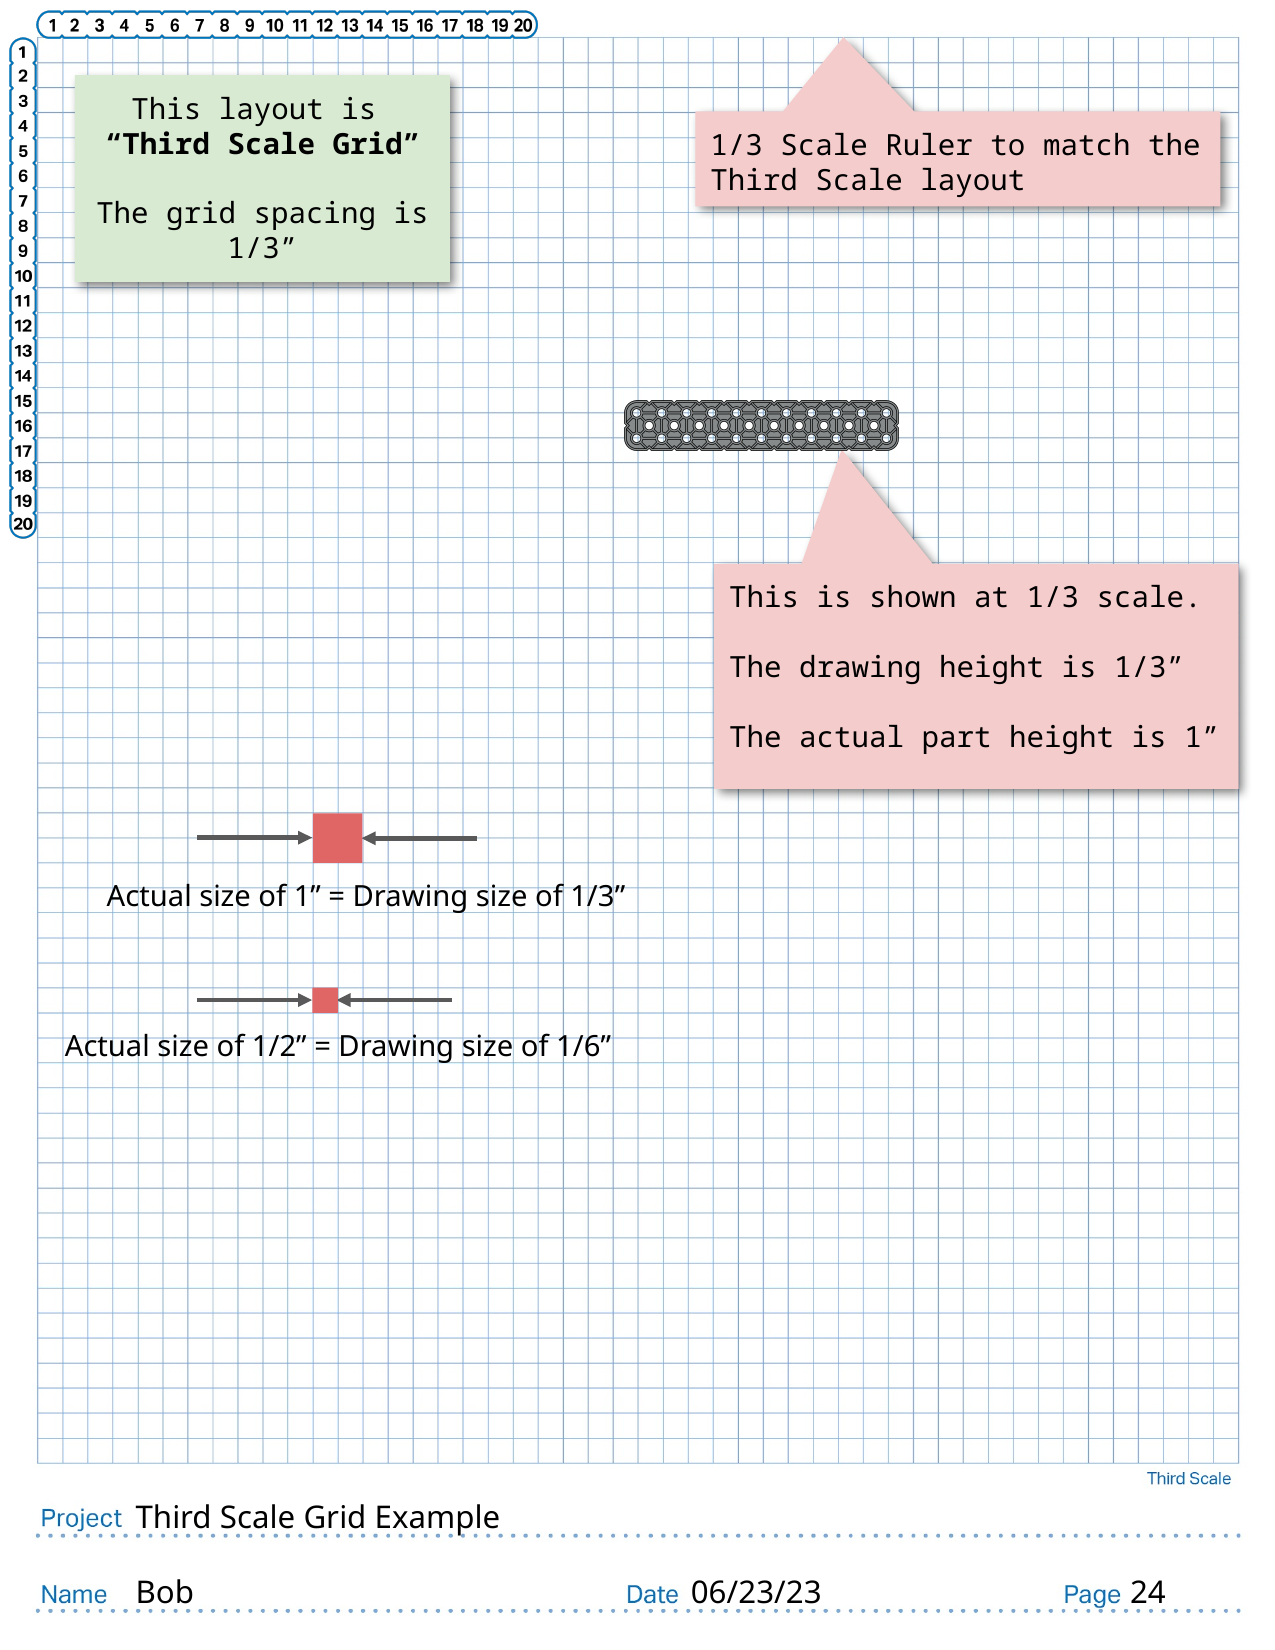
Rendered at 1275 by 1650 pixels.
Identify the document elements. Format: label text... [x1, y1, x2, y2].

text_box [312, 987, 338, 1013]
text_box This is shown at 1/3 scale. The drawing height is 1/3” The actual part height is 1” [714, 459, 1239, 789]
subtitle 24 [1130, 1571, 1242, 1608]
text_box 1/3 Scale Ruler to match the Third Scale layout [695, 37, 1221, 207]
subtitle Bob [135, 1571, 662, 1608]
title Third Scale Grid Example [135, 1496, 1236, 1532]
text_box This layout is “Third Scale Grid” The grid spacing is 1/3” [74, 75, 450, 282]
text_box Actual size of 1” = Drawing size of 1/3” [91, 862, 655, 928]
subtitle 06/23/23 [690, 1571, 1052, 1608]
text_box [312, 813, 363, 863]
picture [0, 0, 1275, 1650]
text_box Actual size of 1/2” = Drawing size of 1/6” [49, 1012, 646, 1078]
